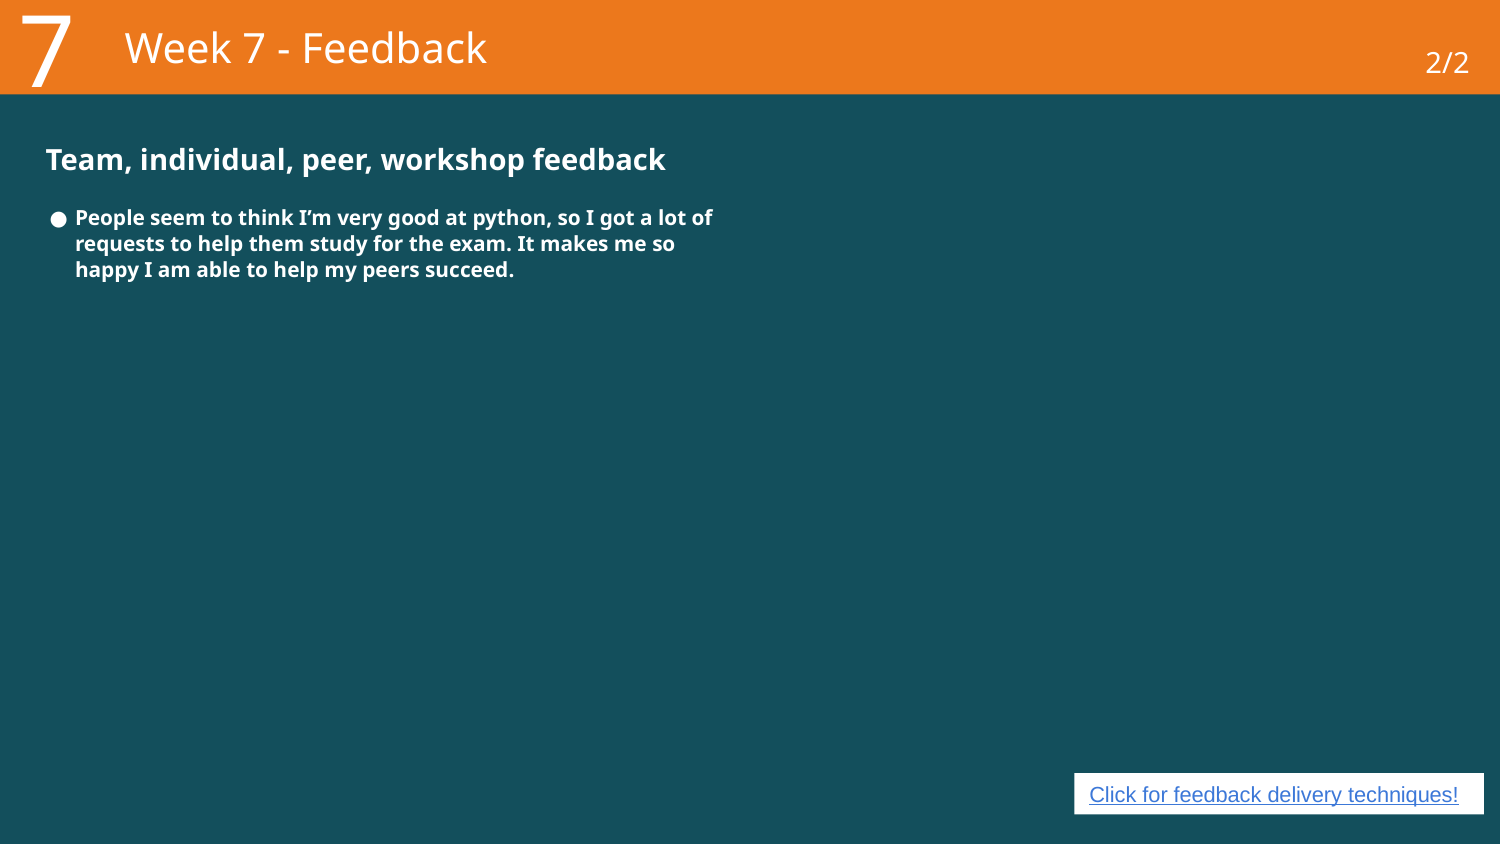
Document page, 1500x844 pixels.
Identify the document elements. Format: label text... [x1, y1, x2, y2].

list People seem to think I’m very good at python, so I got a lot of requests to help them study for the exam. It makes me so happy I am able to help my peers succeed. [30, 189, 735, 815]
text_box Click for feedback delivery techniques! [1074, 773, 1484, 815]
title Week 7 - Feedback [109, 0, 1010, 94]
title 7 [0, 0, 95, 94]
title 2/2 [1159, 0, 1485, 95]
subtitle Team, individual, peer, workshop feedback [30, 124, 735, 189]
